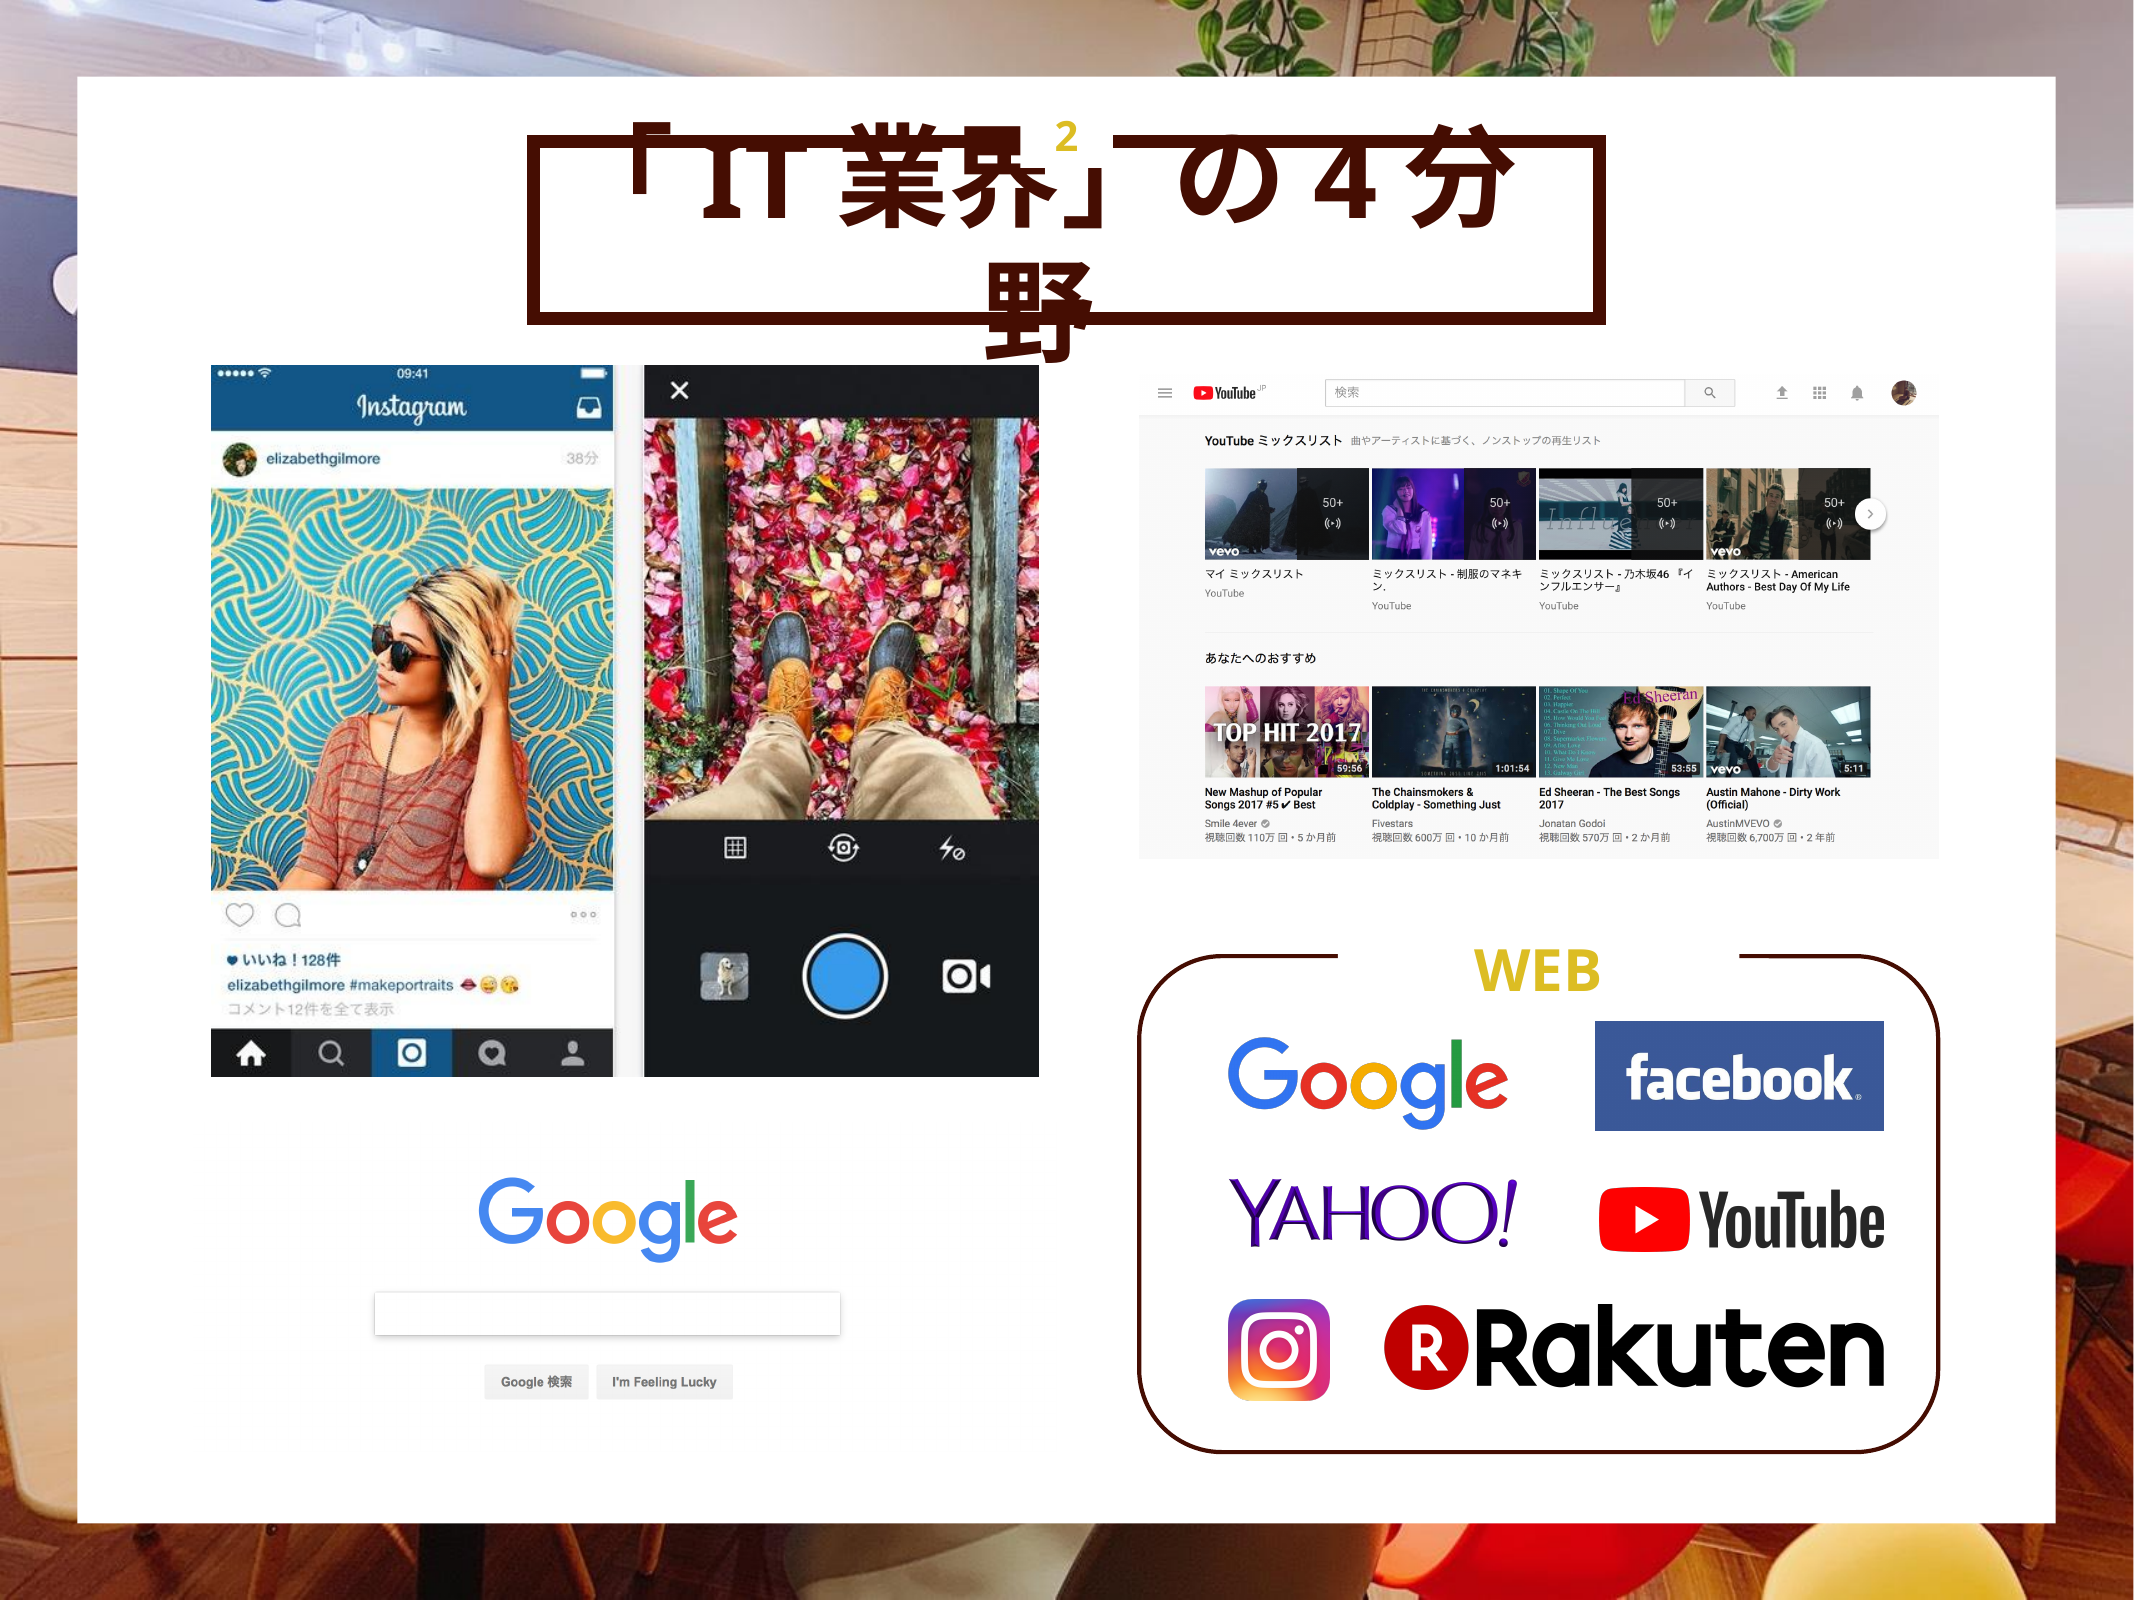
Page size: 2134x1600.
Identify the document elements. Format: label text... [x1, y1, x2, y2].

picture [0, 0, 2134, 1600]
text_box [1139, 956, 1939, 1453]
text_box WEB [1337, 924, 1740, 1012]
text_box 2 [1020, 101, 1113, 168]
text_box [533, 141, 1600, 319]
text_box 「IT業界」の4分野 [531, 97, 1547, 384]
text_box [77, 76, 2056, 1524]
